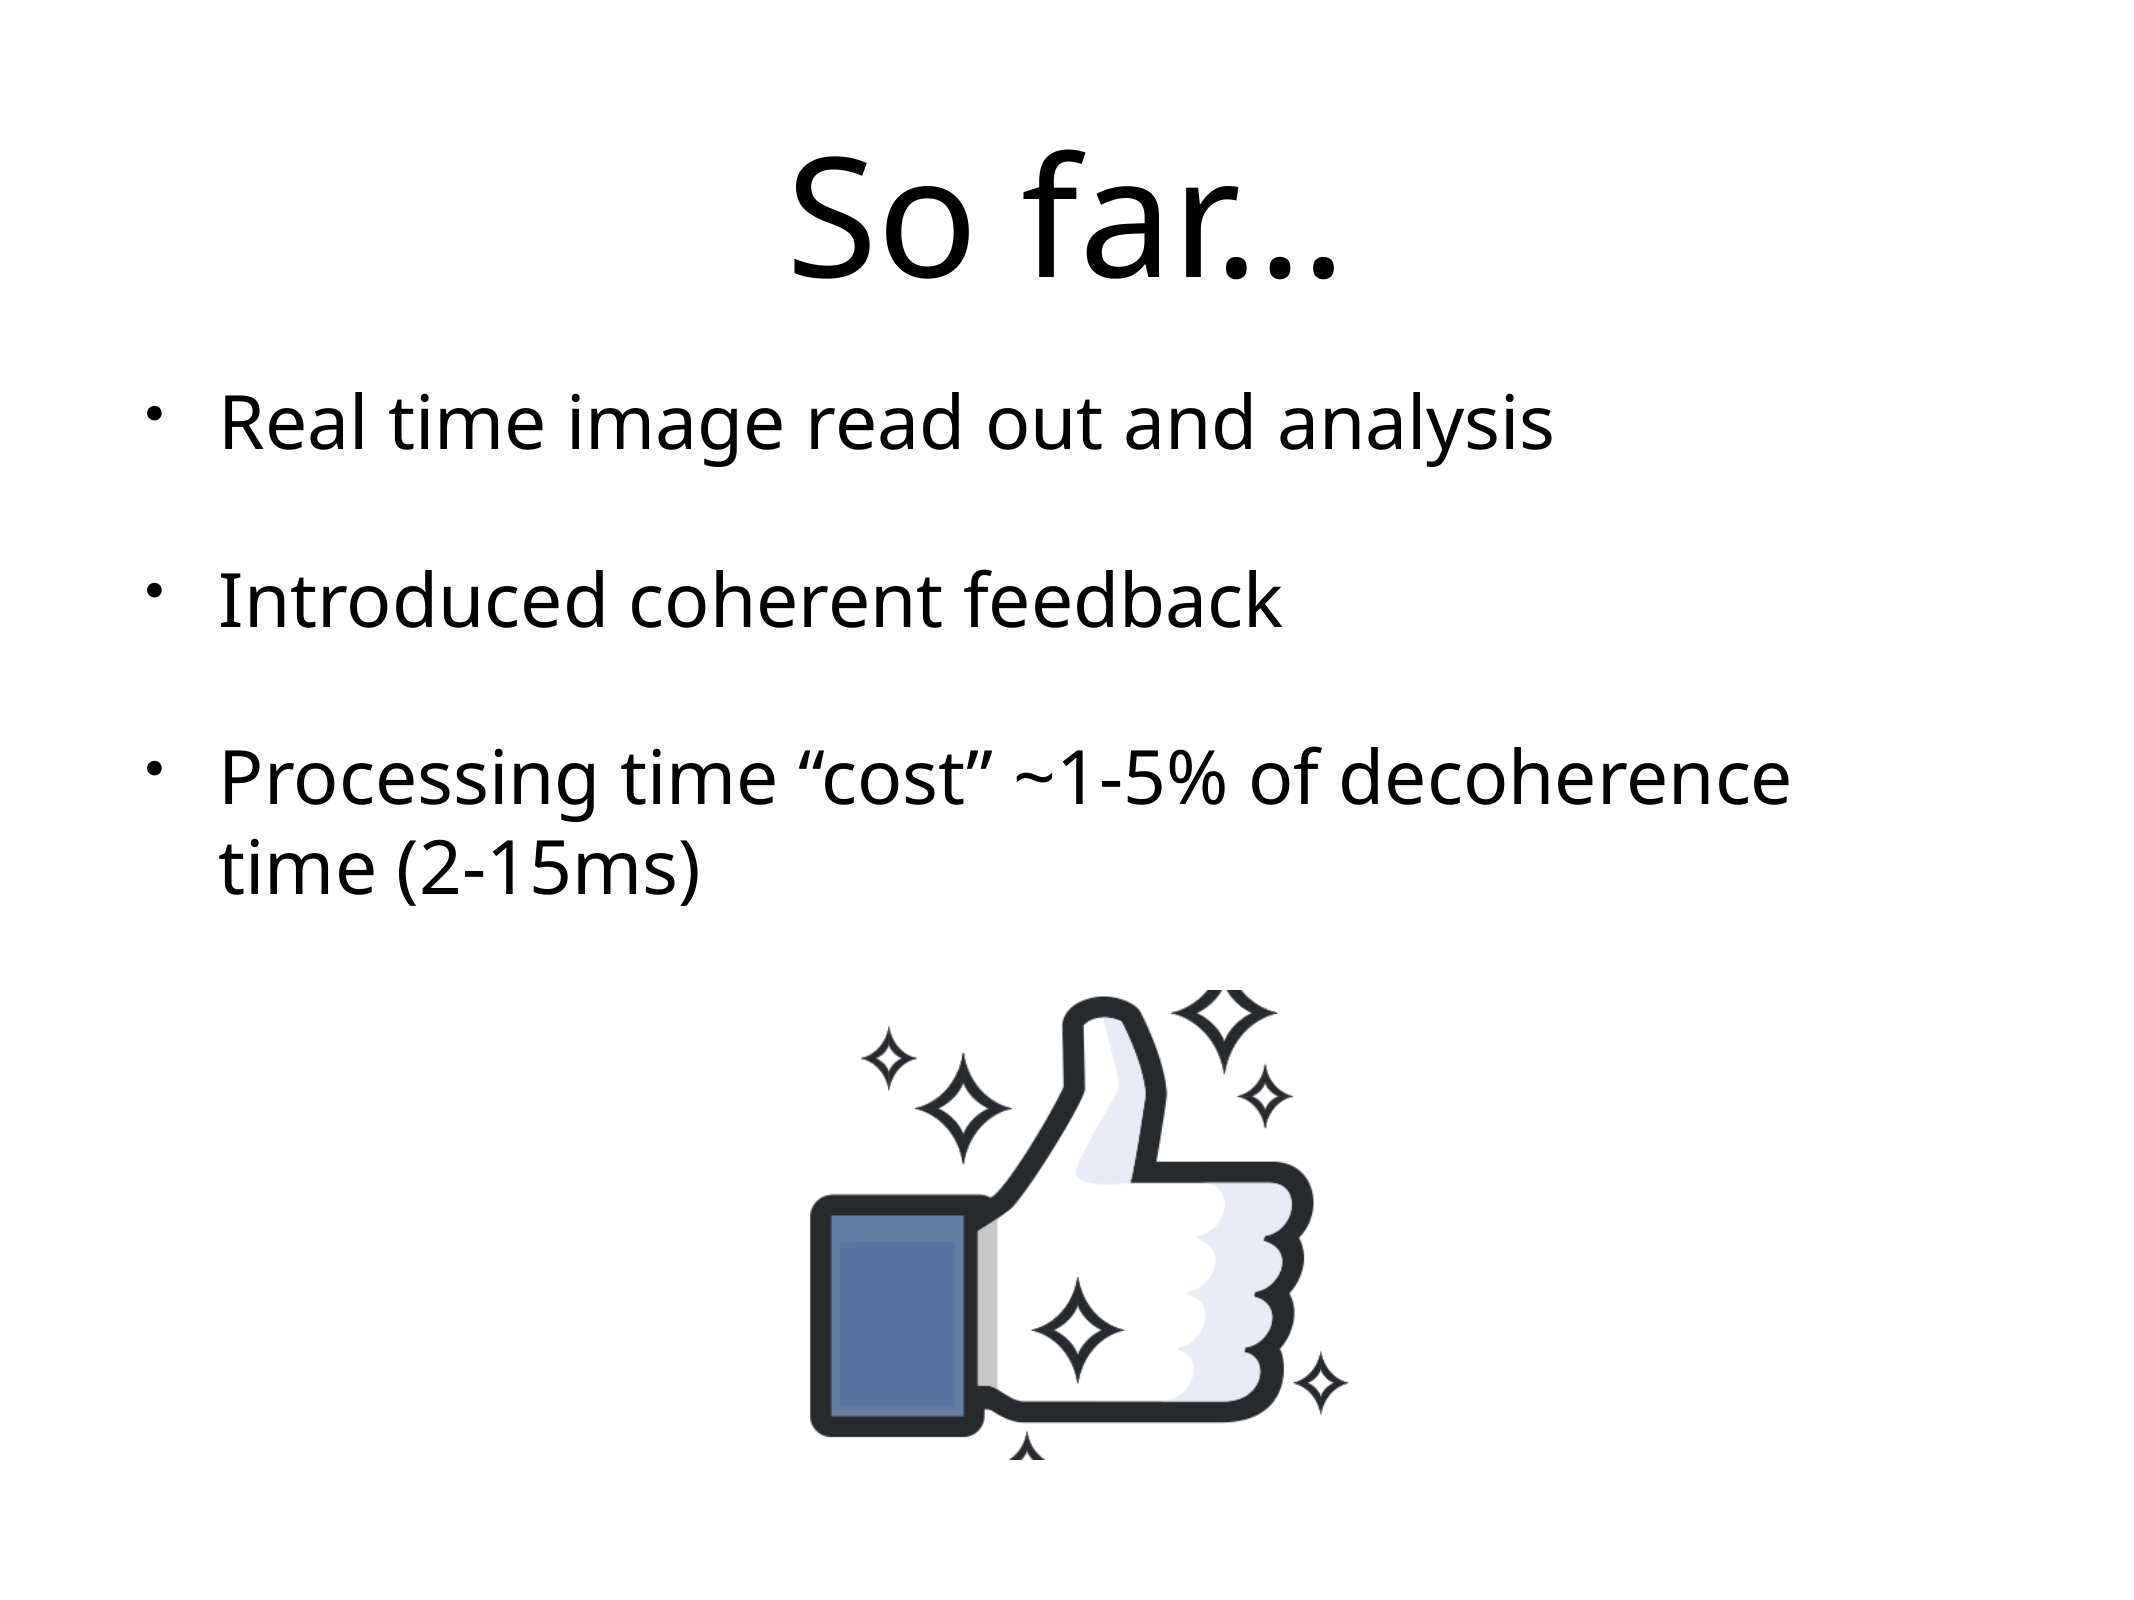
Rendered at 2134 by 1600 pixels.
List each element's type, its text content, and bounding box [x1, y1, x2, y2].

picture [683, 990, 1488, 1460]
title So far… [155, 32, 1978, 388]
list Real time image read out and analysis Introduced coherent feedback Processing time “cost” ~1-5% of decoherence time (2-15ms) [136, 386, 1959, 1431]
